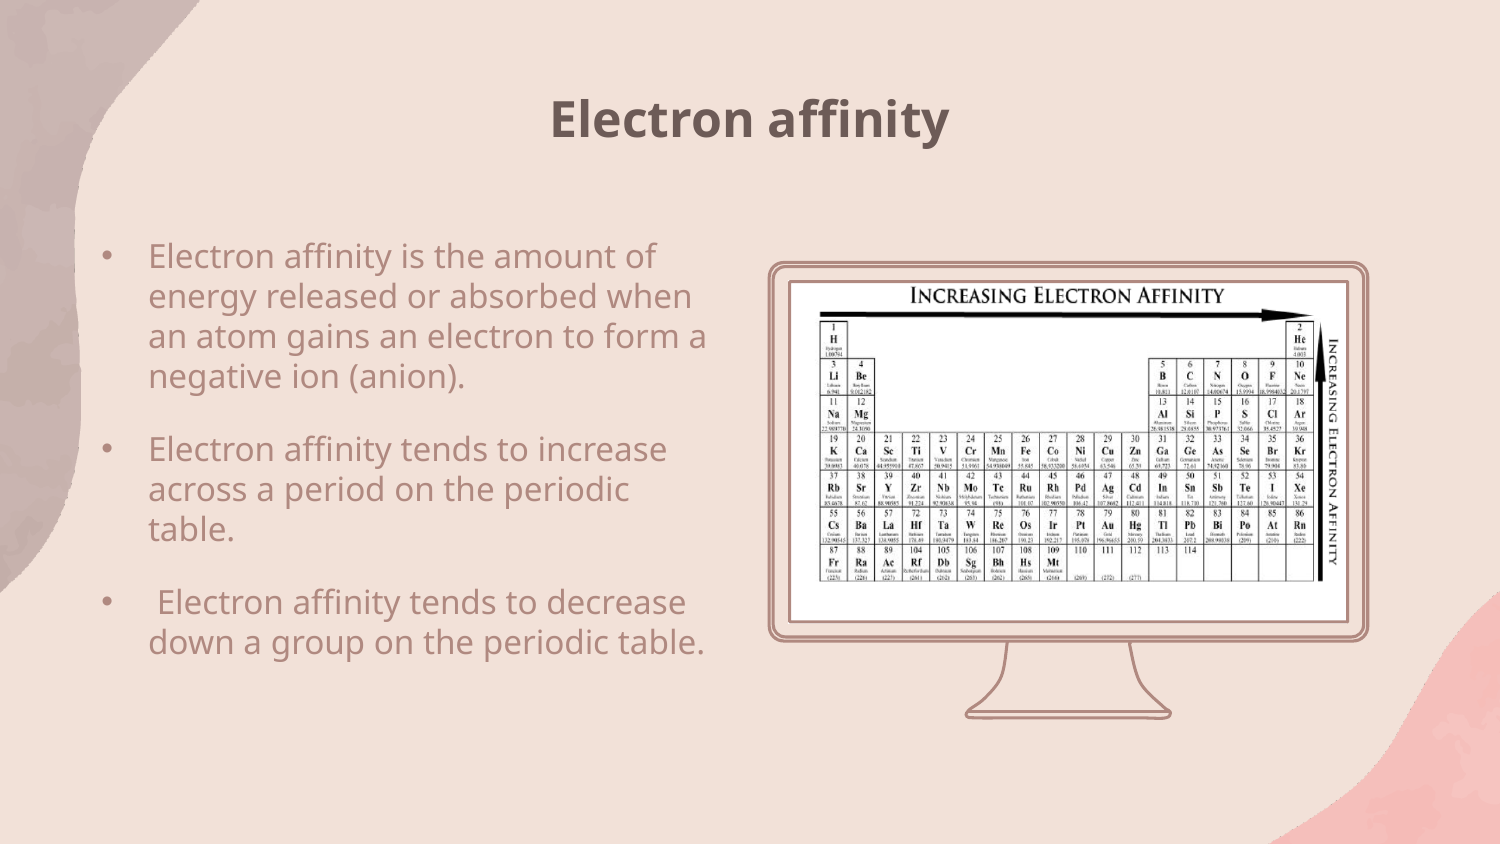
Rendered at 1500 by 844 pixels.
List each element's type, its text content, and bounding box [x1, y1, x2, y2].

title Electron affinity [118, 72, 1382, 167]
picture [0, 0, 1500, 844]
subtitle Electron affinity is the amount of energy released or absorbed when an atom gains an electron to form a negative ion (anion). Electron affinity tends to increase across a period on the periodic table. Electron affinity tends to decrease down a group on the periodic table. [86, 220, 725, 761]
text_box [767, 260, 1370, 721]
